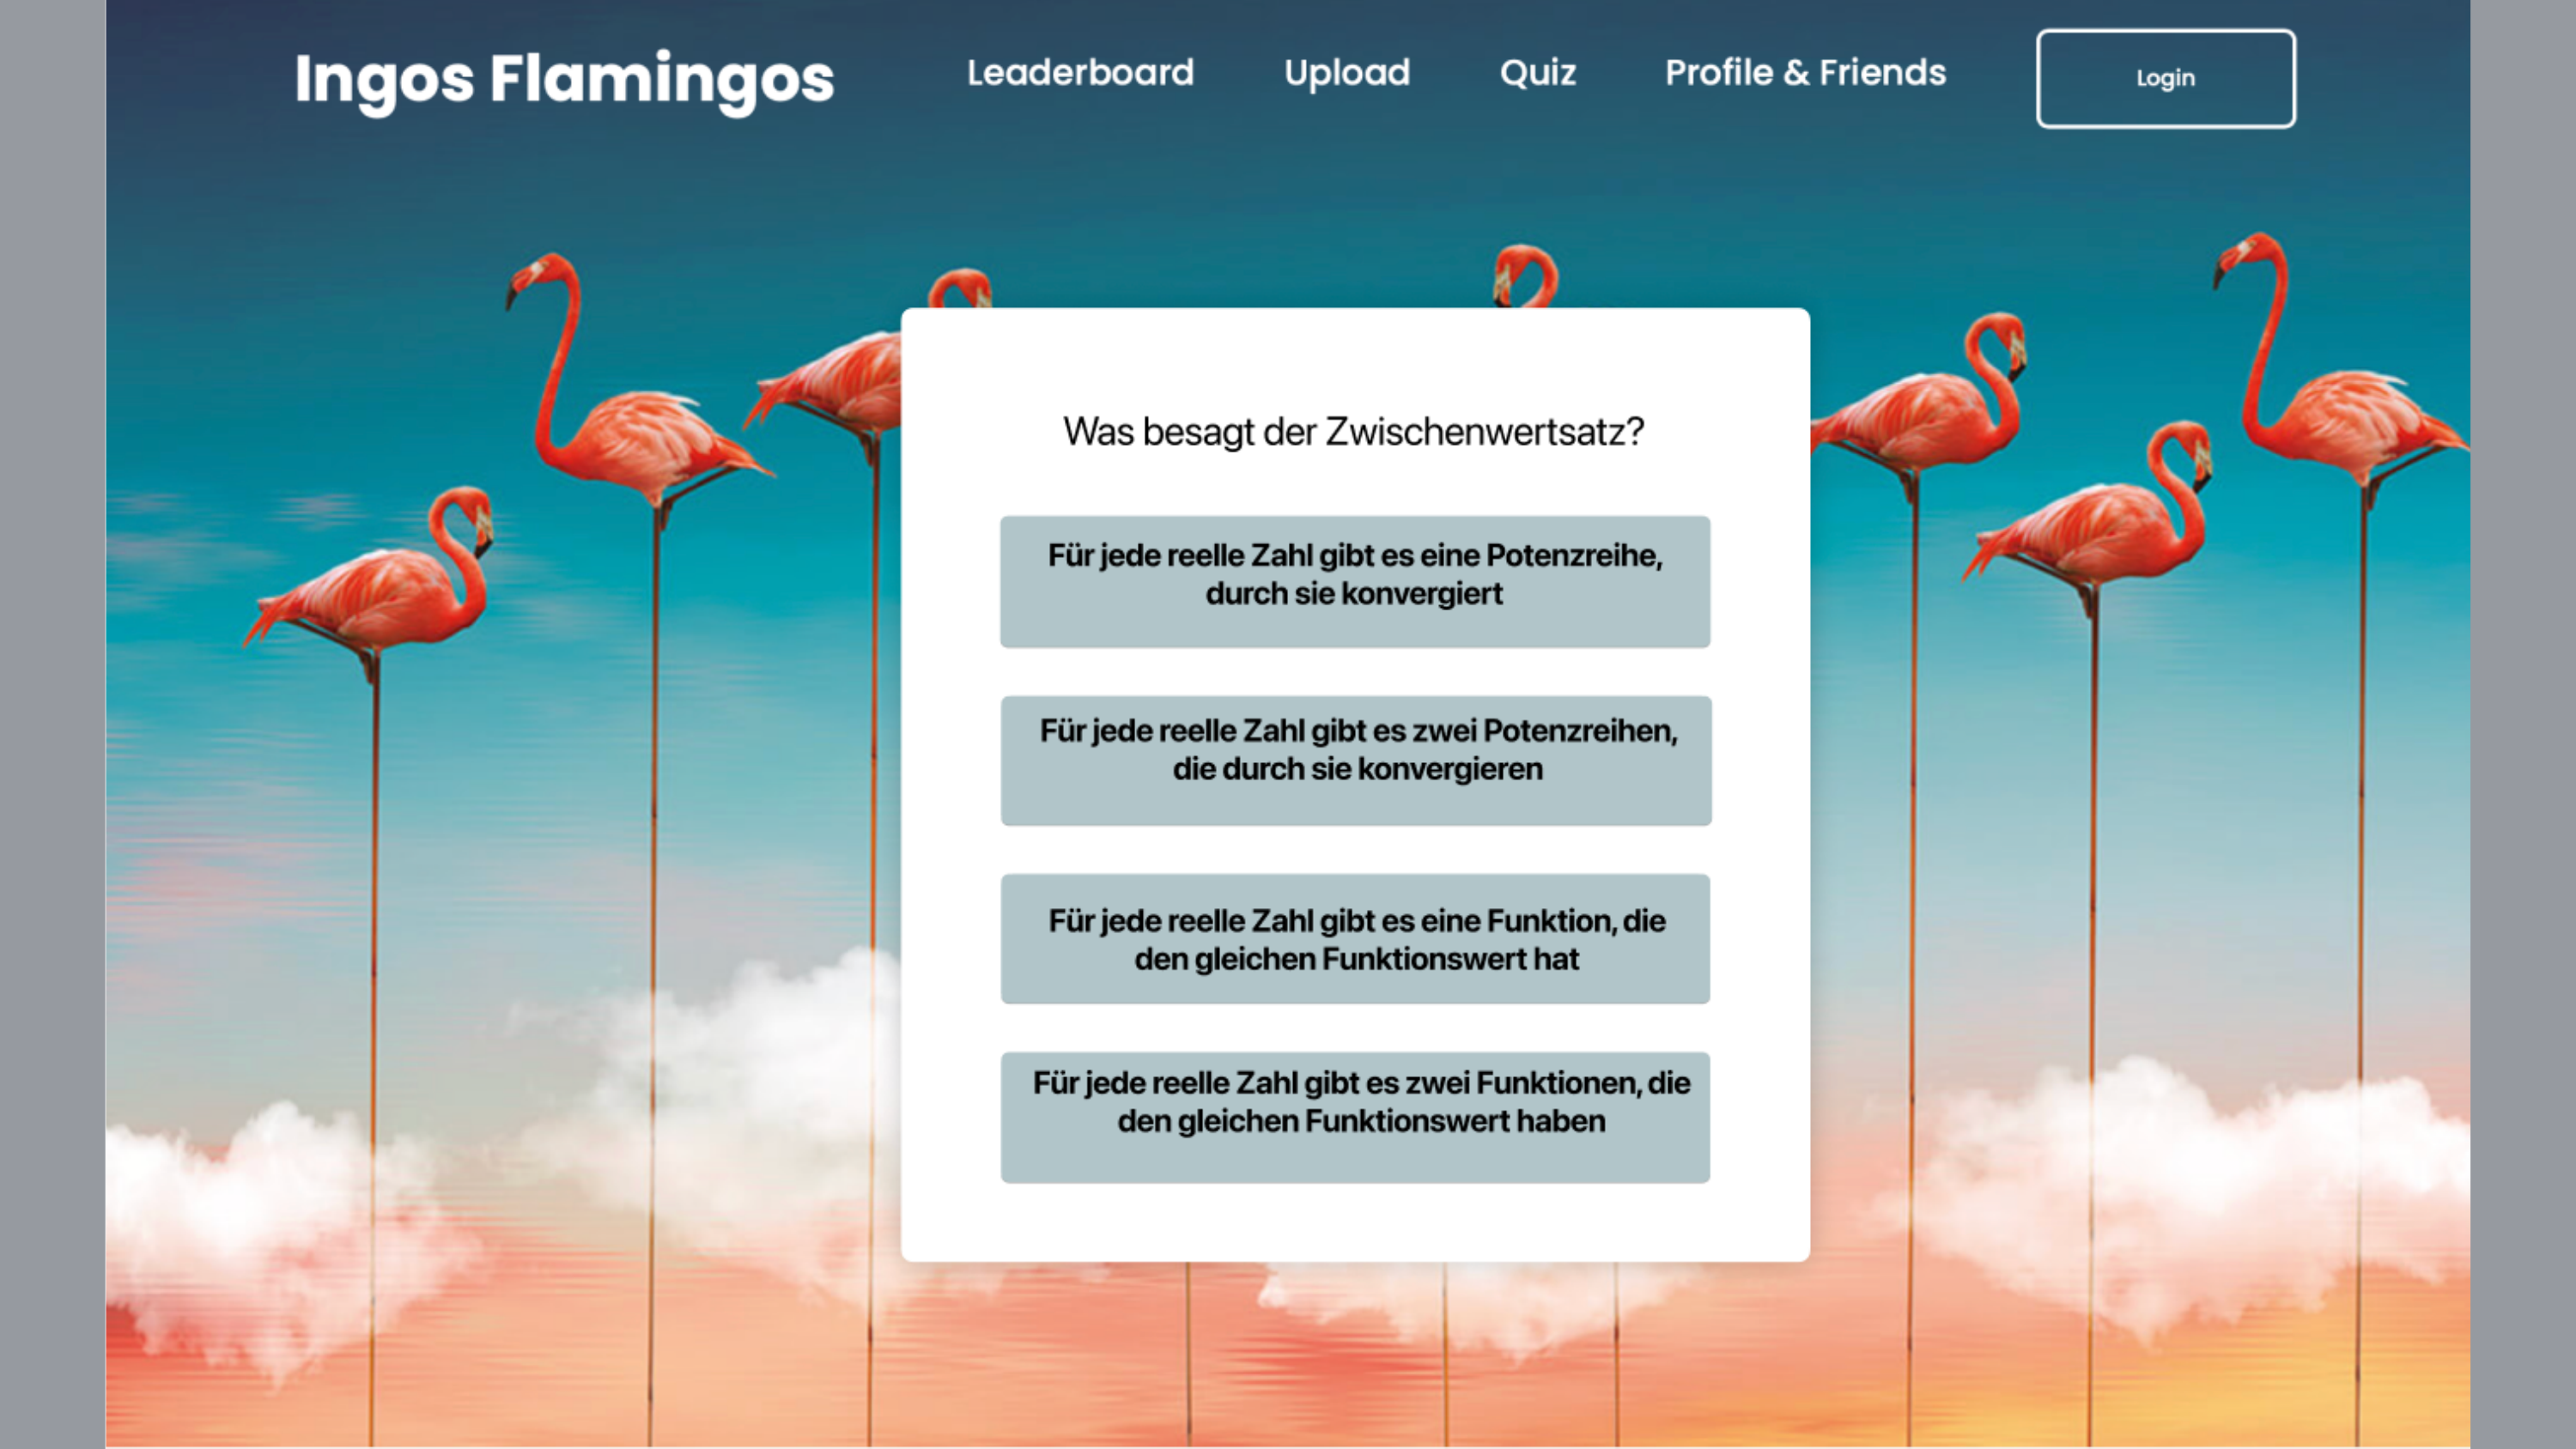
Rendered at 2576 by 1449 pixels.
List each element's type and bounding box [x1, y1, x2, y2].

text_box [105, 0, 2471, 1449]
